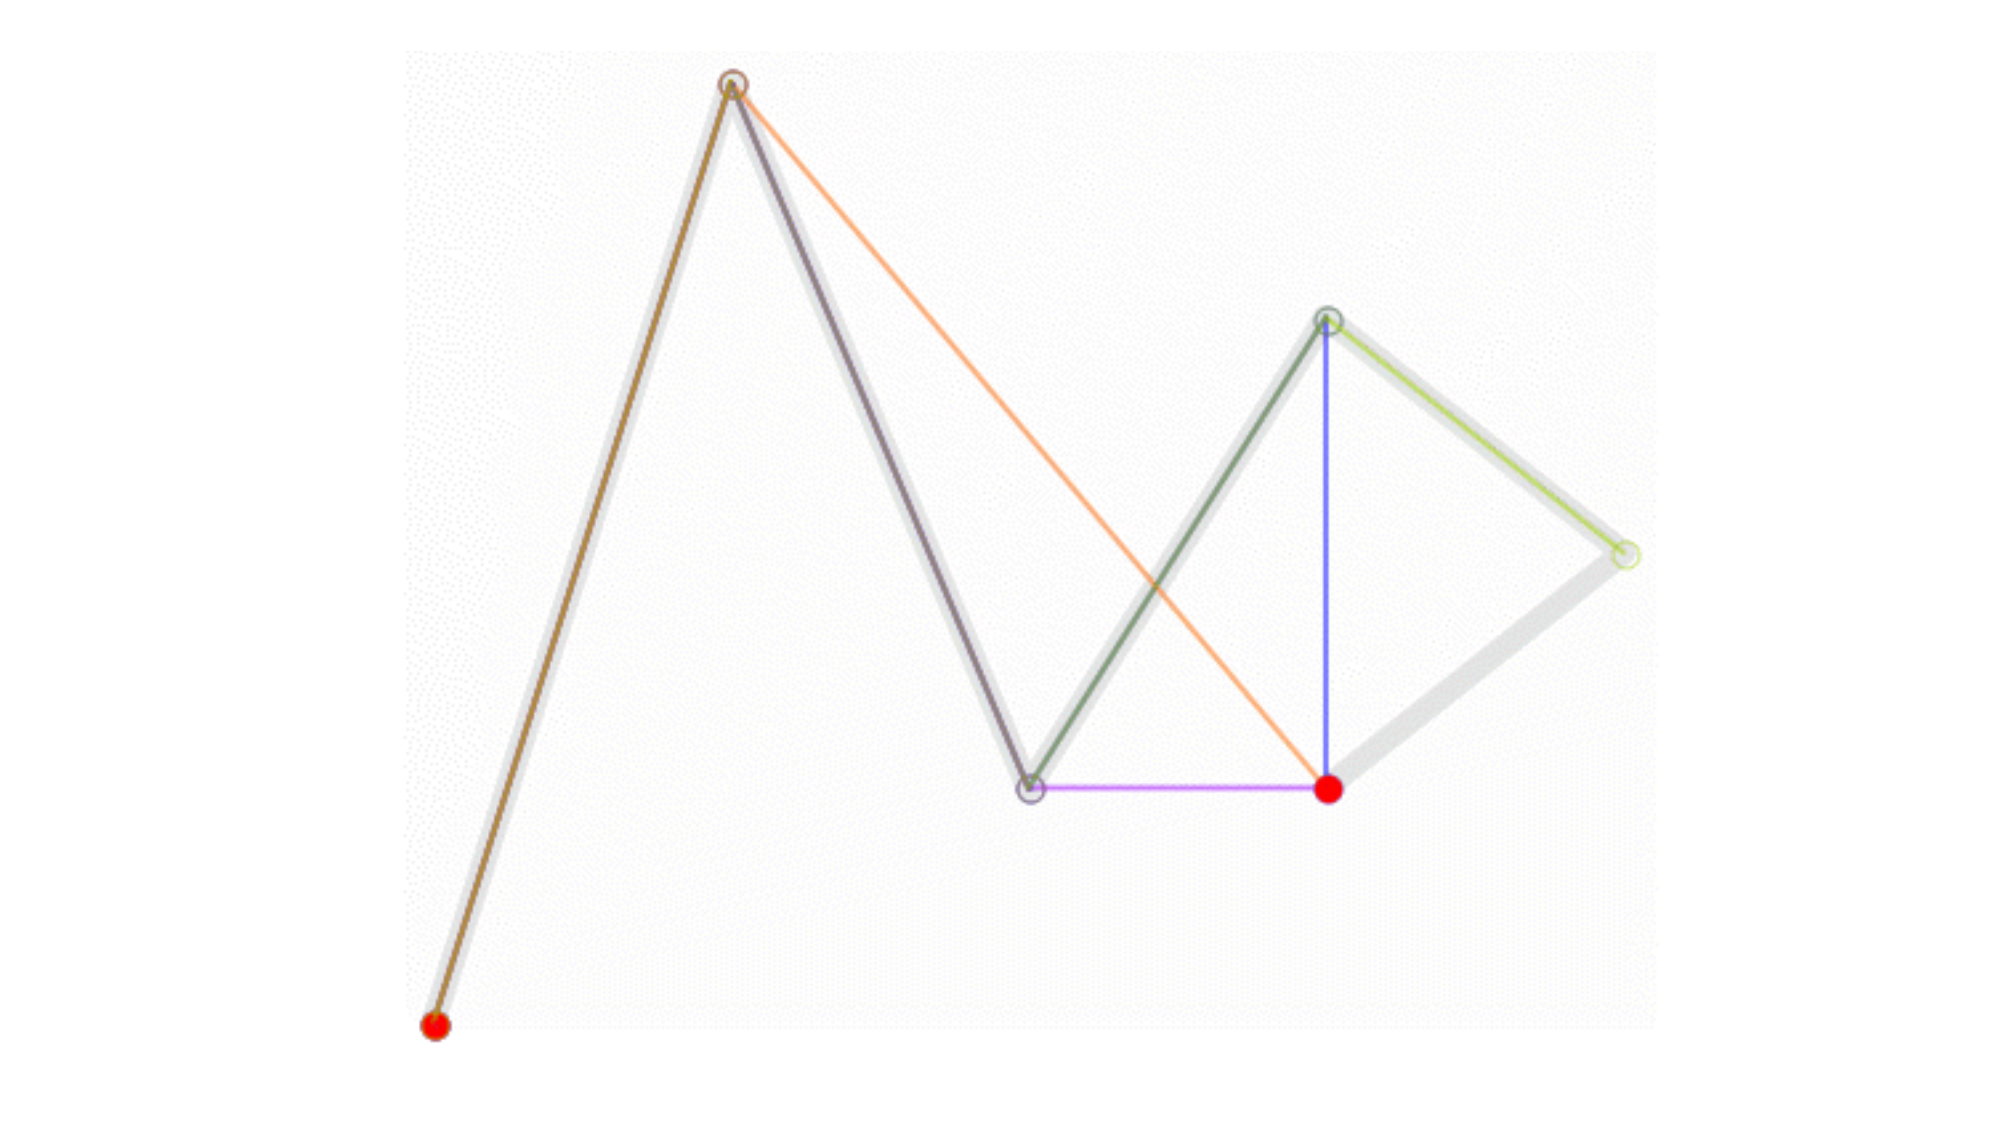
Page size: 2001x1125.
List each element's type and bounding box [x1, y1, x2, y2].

list [401, 51, 1659, 1056]
